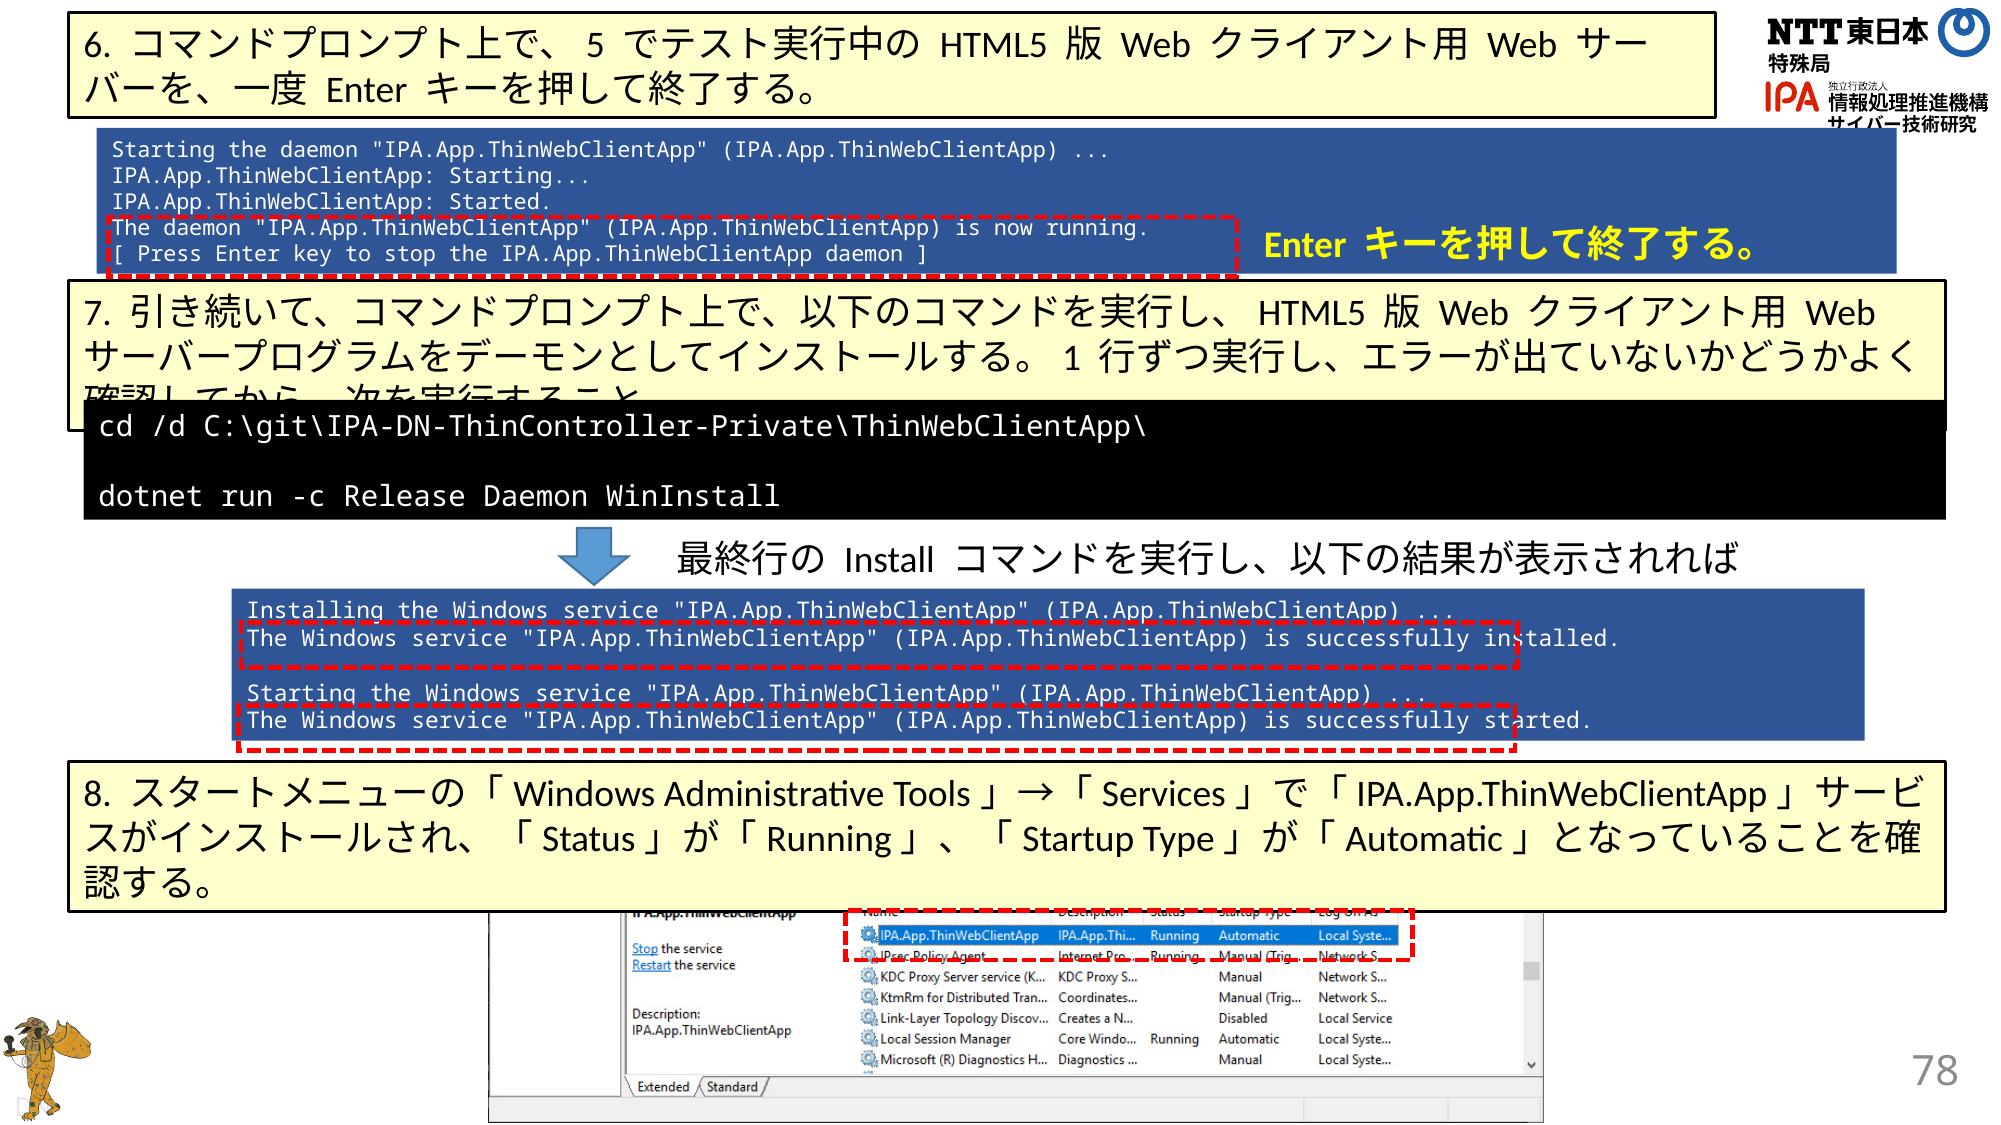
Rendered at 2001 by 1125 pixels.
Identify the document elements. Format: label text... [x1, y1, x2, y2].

picture [488, 779, 1544, 1123]
text_box [556, 526, 632, 587]
text_box Installing the Windows service "IPA.App.ThinWebClientApp" (IPA.App.ThinWebClientApp) ... The Windows service "IPA.App.ThinWebClientApp" (IPA.App.ThinWebClientApp) is successfully installed. Starting the Windows service "IPA.App.ThinWebClientApp" (IPA.App.ThinWebClientApp) ... The Windows service "IPA.App.ThinWebClientApp" (IPA.App.ThinWebClientApp) is successfully started. [231, 588, 1865, 741]
text_box Starting the daemon "IPA.App.ThinWebClientApp" (IPA.App.ThinWebClientApp) ... IPA.App.ThinWebClientApp: Starting... IPA.App.ThinWebClientApp: Started. The daemon "IPA.App.ThinWebClientApp" (IPA.App.ThinWebClientApp) is now running. [ Press Enter key to stop the IPA.App.ThinWebClientApp daemon ] [96, 127, 1897, 274]
text_box 6. コマンドプロンプト上で、5 でテスト実行中の HTML5 版 Web クライアント用 Web サーバーを、一度 Enter キーを押して終了する。 [68, 12, 1716, 118]
text_box 最終行の Install コマンドを実行し、以下の結果が表示されれば OK。 [661, 527, 1837, 588]
text_box [108, 216, 1238, 278]
text_box 7. 引き続いて、コマンドプロンプト上で、以下のコマンドを実行し、HTML5 版 Web クライアント用 Web サーバープログラムをデーモンとしてインストールする。1 行ずつ実行し、エラーが出ていないかどうかよく確認してから、次を実行すること。 [68, 280, 1946, 431]
text_box [240, 621, 1519, 668]
slide_number 78 [1544, 1042, 1975, 1103]
text_box 8. スタートメニューの「Windows Administrative Tools」→「Services」で「IPA.App.ThinWebClientApp」サービスがインストールされ、「Status」が「Running」、「Startup Type」が「Automatic」となっていることを確認する。 [68, 761, 1946, 912]
text_box Enter キーを押して終了する。 [1249, 212, 1759, 273]
text_box cd /d C:\git\IPA-DN-ThinController-Private\ThinWebClientApp\ dotnet run -c Release Daemon WinInstall [83, 399, 1946, 520]
text_box [237, 705, 1516, 752]
